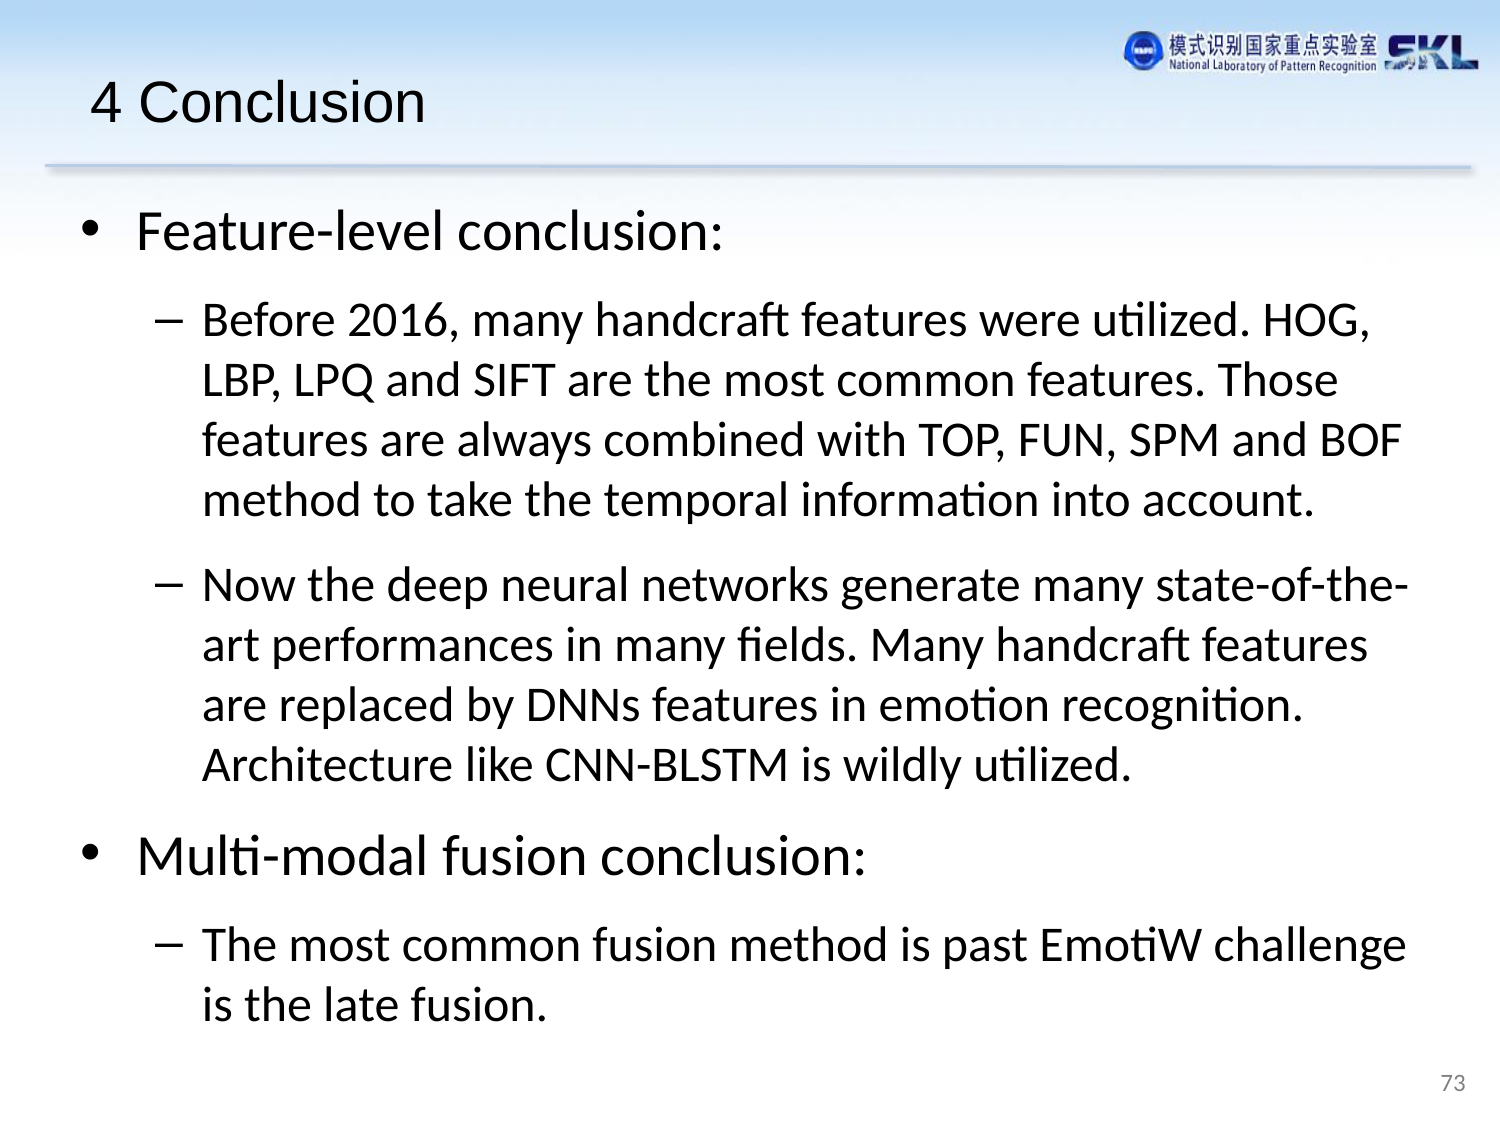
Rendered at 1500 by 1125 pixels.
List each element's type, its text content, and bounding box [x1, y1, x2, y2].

slide_number 73 [1447, 1051, 1481, 1112]
title 4 Conclusion [75, 45, 825, 153]
picture [0, 0, 1500, 1125]
list Feature-level conclusion: Before 2016, many handcraft features were utilized. HOG, LBP, LPQ and SIFT are the most common features. Those features are always combined with TOP, FUN, SPM and BOF method to take the temporal information into account. Now the deep neural networks generate many state-of-the-art performances in many fields. Many handcraft features are replaced by DNNs features in emotion recognition. Architecture like CNN-BLSTM is wildly utilized. Multi-modal fusion conclusion: The most common fusion method is past EmotiW challenge is the late fusion. [64, 184, 1447, 1125]
